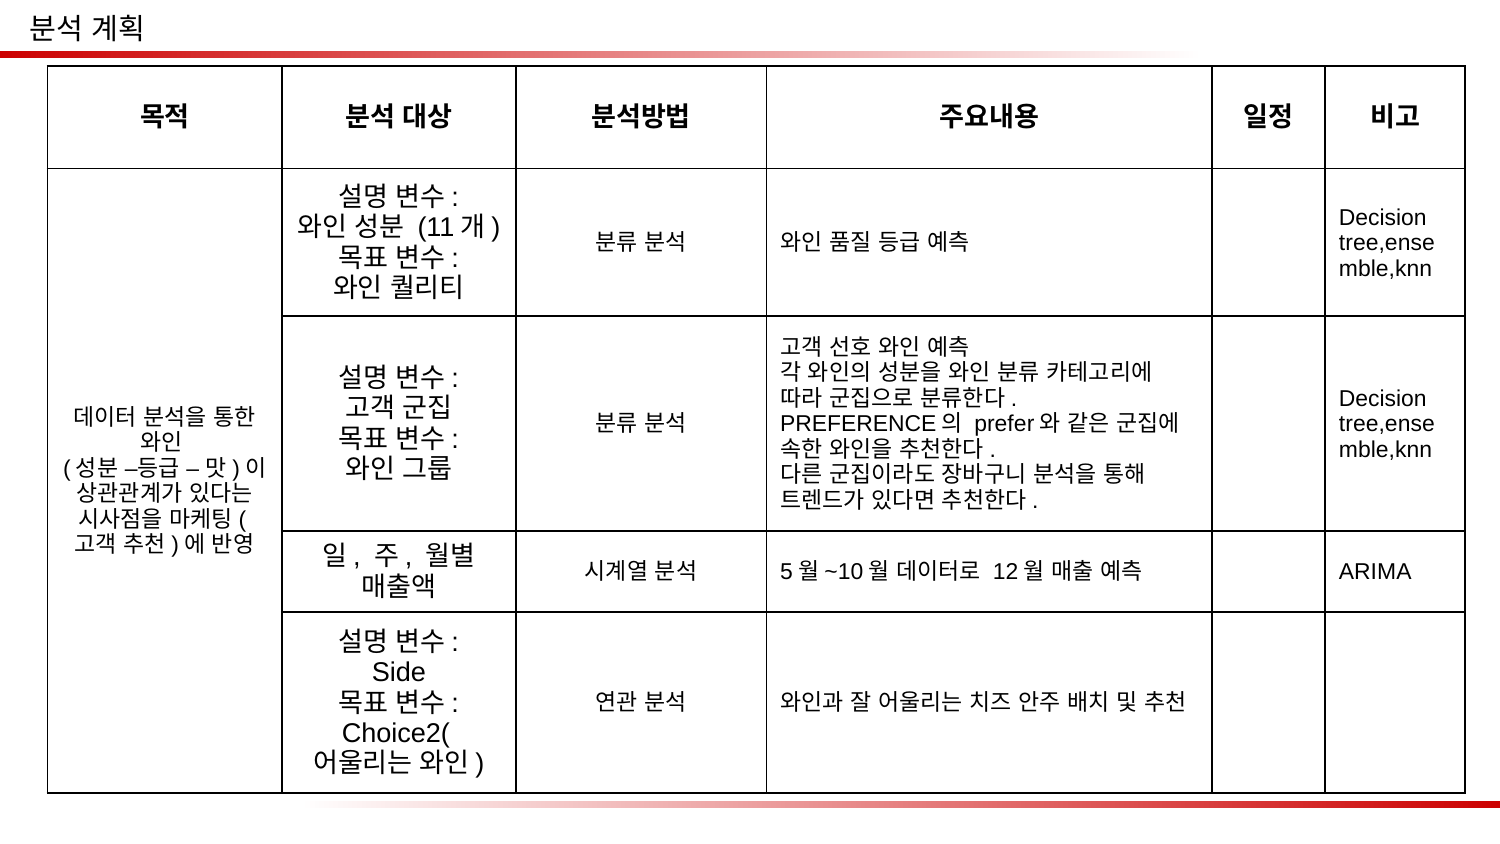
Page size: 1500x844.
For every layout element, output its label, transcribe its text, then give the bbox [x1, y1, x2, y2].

table_cell 시계열 분석 [517, 532, 766, 611]
table_cell Decision tree,ensemble,knn [1326, 317, 1464, 530]
table_cell 와인과 잘 어울리는 치즈 안주 배치 및 추천 [767, 613, 1211, 792]
table_header 분석방법 [517, 67, 766, 168]
table_header 분석 대상 [283, 67, 515, 168]
text_box 분석 계획 [14, 58, 715, 77]
table_header 주요내용 [767, 67, 1211, 168]
table_header 일정 [1213, 67, 1324, 168]
table_cell 고객 선호 와인 예측 각 와인의 성분을 와인 분류 카테고리에 따라 군집으로 분류한다. PREFERENCE의 prefer와 같은 군집에 속한 와인을 추천한다. 다른 군집이라도 장바구니 분석을 통해 트렌드가 있다면 추천한다. [767, 317, 1211, 530]
table_cell [1213, 532, 1324, 611]
table_cell [1326, 613, 1464, 792]
table_cell Decision tree,ensemble,knn [1326, 169, 1464, 315]
table_cell 와인 품질 등급 예측 [767, 169, 1211, 315]
table_cell 데이터 분석을 통한 와인 (성분 –등급 – 맛)이 상관관계가 있다는 시사점을 마케팅(고객 추천)에 반영 [48, 169, 281, 792]
text_box 분석 계획 [14, 0, 715, 51]
table_cell ARIMA [1326, 532, 1464, 611]
table_cell [1213, 317, 1324, 530]
table_cell [1213, 169, 1324, 315]
table_cell 연관 분석 [517, 613, 766, 792]
table_cell 일, 주, 월별 매출액 [283, 532, 515, 611]
table_cell 설명 변수: 와인 성분 (11개) 목표 변수: 와인 퀄리티 [283, 169, 515, 315]
table_header 목적 [48, 67, 281, 168]
text_box [0, 51, 1198, 58]
table_cell 설명 변수: Side 목표 변수: Choice2(어울리는 와인) [283, 613, 515, 792]
table_cell [1213, 613, 1324, 792]
table_header 비고 [1326, 67, 1464, 168]
table_cell 분류 분석 [517, 169, 766, 315]
table_cell 설명 변수: 고객 군집 목표 변수: 와인 그룹 [283, 317, 515, 530]
text_box [302, 801, 1500, 808]
table_cell 분류 분석 [517, 317, 766, 530]
table_cell 5월~10월 데이터로 12월 매출 예측 [767, 532, 1211, 611]
